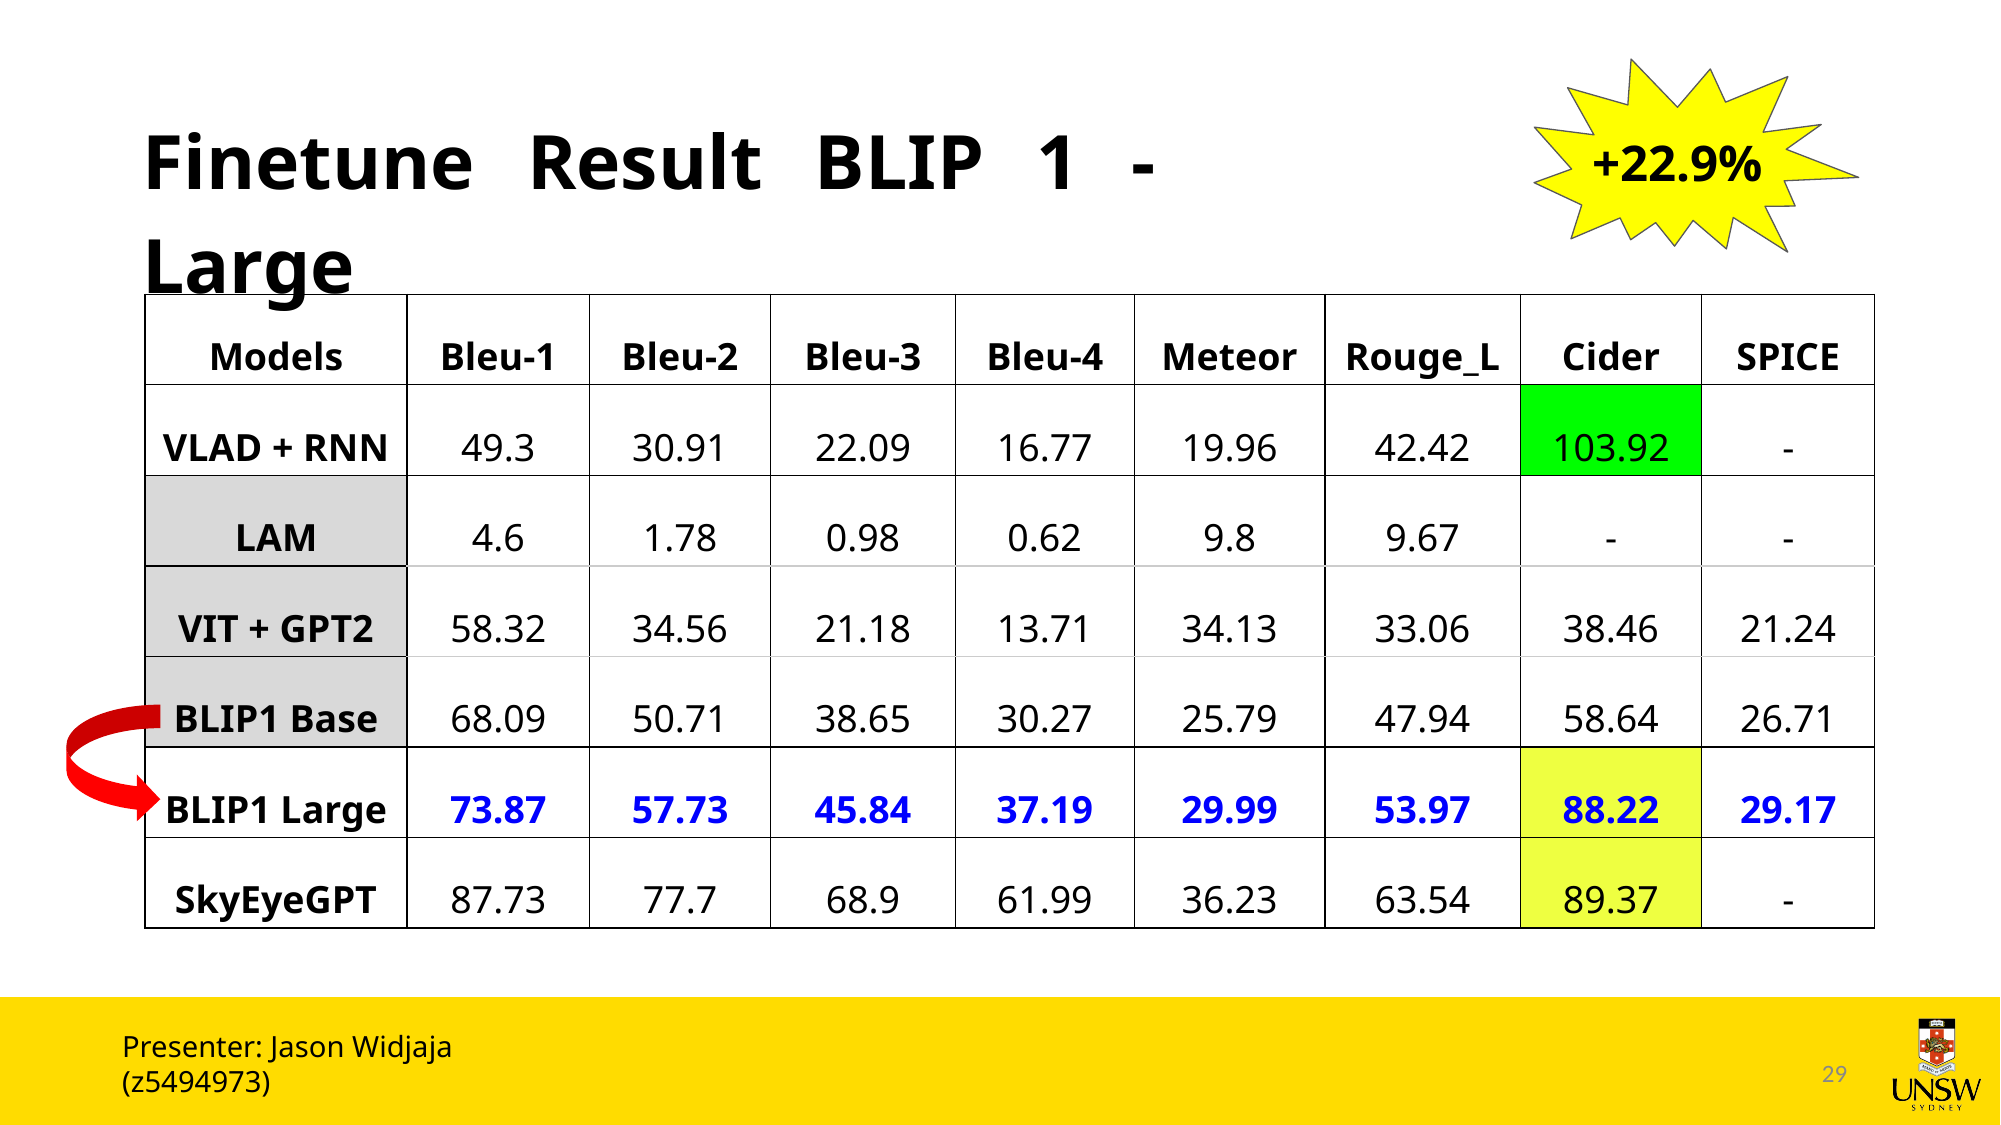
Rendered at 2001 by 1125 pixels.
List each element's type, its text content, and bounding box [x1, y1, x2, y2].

slide_number ‹#› [1412, 1042, 1863, 1103]
table_cell 47.94 [1326, 657, 1520, 746]
table_cell 88.22 [1521, 748, 1701, 837]
table_header Bleu-4 [956, 295, 1134, 384]
table_header Bleu-2 [590, 295, 770, 384]
text_box [66, 704, 161, 822]
table_cell 58.64 [1521, 657, 1701, 746]
text_box Presenter: Jason Widjaja (z5494973) [107, 1021, 600, 1107]
table_header Rouge_L [1326, 295, 1520, 384]
table_cell 77.7 [590, 838, 770, 927]
table_cell 0.62 [956, 476, 1134, 565]
text_box [1567, 59, 1788, 110]
table_cell 36.23 [1135, 838, 1324, 927]
table_cell 29.17 [1702, 748, 1874, 837]
table_cell 42.42 [1326, 385, 1520, 475]
table_cell 13.71 [956, 567, 1134, 656]
table_cell 63.54 [1326, 838, 1520, 927]
table_cell 21.18 [771, 567, 955, 656]
table_cell 61.99 [956, 838, 1134, 927]
table_cell SkyEyeGPT [146, 838, 406, 927]
table_cell - [1521, 476, 1701, 565]
table_cell 45.84 [771, 748, 955, 837]
picture [1887, 1007, 1986, 1122]
table_cell - [1702, 838, 1874, 927]
text_box Finetune Result BLIP 1 - Large [127, 86, 1172, 174]
table_cell - [1702, 385, 1874, 475]
table_cell 30.27 [956, 657, 1134, 746]
table_cell VIT + GPT2 [146, 567, 406, 656]
table_cell 9.8 [1135, 476, 1324, 565]
table_cell 73.87 [408, 748, 589, 837]
table_cell 37.19 [956, 748, 1134, 837]
table_cell - [1702, 476, 1874, 565]
table_header Bleu-1 [408, 295, 589, 384]
table_cell 22.09 [771, 385, 955, 475]
table_cell 0.98 [771, 476, 955, 565]
table_cell 68.09 [408, 657, 589, 746]
table_cell 34.56 [590, 567, 770, 656]
text_box [1534, 183, 1796, 253]
table_cell VLAD + RNN [146, 385, 406, 475]
table_header Bleu-3 [771, 295, 955, 384]
table_cell 58.32 [408, 567, 589, 656]
table_cell 68.9 [771, 838, 955, 927]
table_cell 19.96 [1135, 385, 1324, 475]
table_cell 38.46 [1521, 567, 1701, 656]
table_cell 57.73 [590, 748, 770, 837]
table_cell BLIP1 Large [146, 748, 406, 837]
table_cell 87.73 [408, 838, 589, 927]
table_header Cider [1521, 295, 1701, 384]
table_cell 21.24 [1702, 567, 1874, 656]
table_cell 89.37 [1521, 838, 1701, 927]
table_header SPICE [1702, 295, 1874, 384]
table_cell 33.06 [1326, 567, 1520, 656]
table_cell 53.97 [1326, 748, 1520, 837]
table_header Models [146, 295, 406, 384]
text_box +22.9% [1472, 110, 1883, 183]
table_cell 25.79 [1135, 657, 1324, 746]
table_cell BLIP1 Base [146, 657, 406, 746]
table_cell 16.77 [956, 385, 1134, 475]
table_header Meteor [1135, 295, 1324, 384]
table_cell 4.6 [408, 476, 589, 565]
table_cell 49.3 [408, 385, 589, 475]
table_cell 1.78 [590, 476, 770, 565]
table_cell 38.65 [771, 657, 955, 746]
table_cell 30.91 [590, 385, 770, 475]
table_cell 34.13 [1135, 567, 1324, 656]
table_cell LAM [146, 476, 406, 565]
table_cell 29.99 [1135, 748, 1324, 837]
table_cell 9.67 [1326, 476, 1520, 565]
table_cell 26.71 [1702, 657, 1874, 746]
table_cell 50.71 [590, 657, 770, 746]
table_cell 103.92 [1521, 385, 1701, 475]
